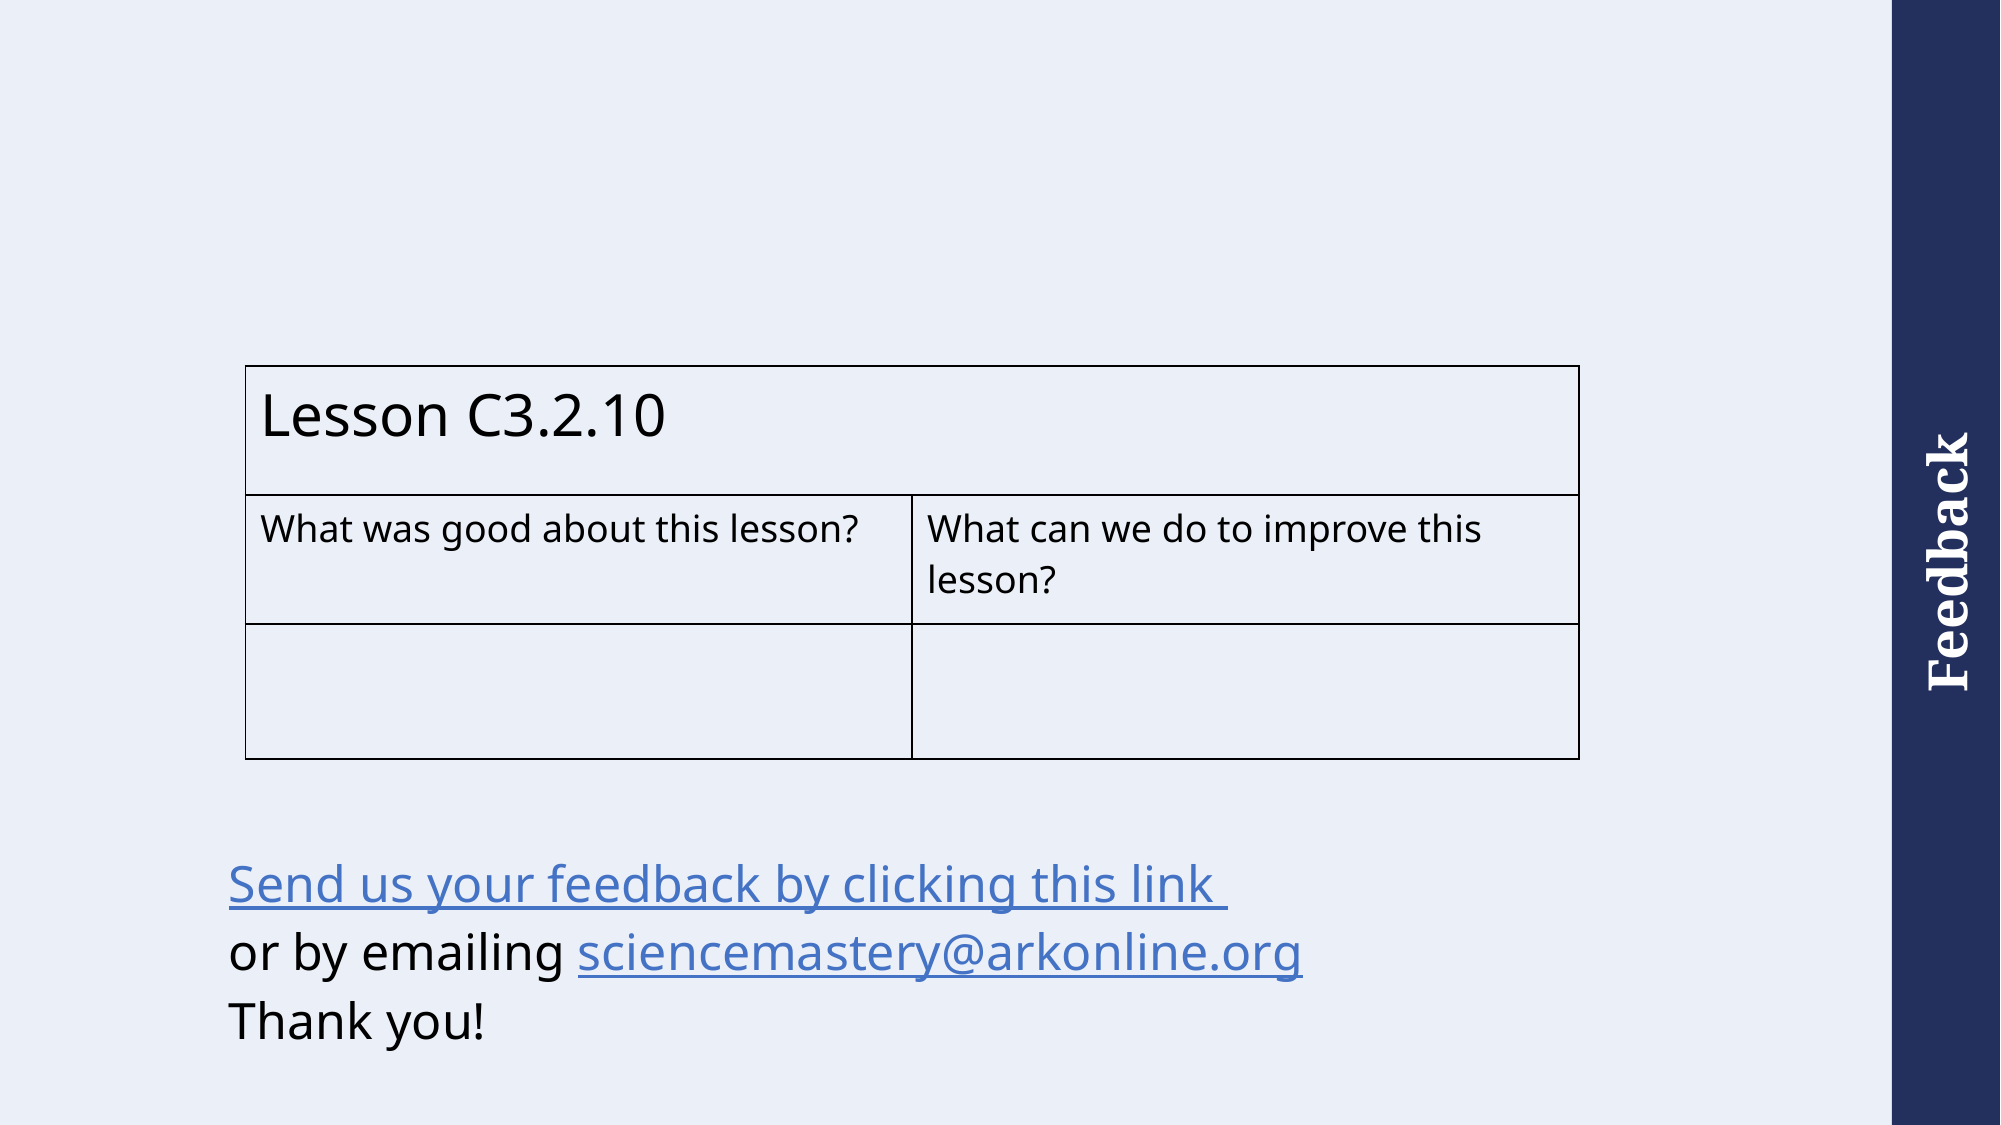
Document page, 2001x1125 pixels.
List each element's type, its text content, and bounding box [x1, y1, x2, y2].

table_header Lesson C3.2.10 [246, 367, 1578, 494]
table_cell [246, 625, 911, 758]
table_cell What can we do to improve this lesson? [913, 496, 1578, 623]
table_cell What was good about this lesson? [246, 496, 911, 623]
text_box Send us your feedback by clicking this link or by emailing sciencemastery@arkonline.org Thank you! [214, 845, 1803, 1057]
table_cell [913, 625, 1578, 758]
